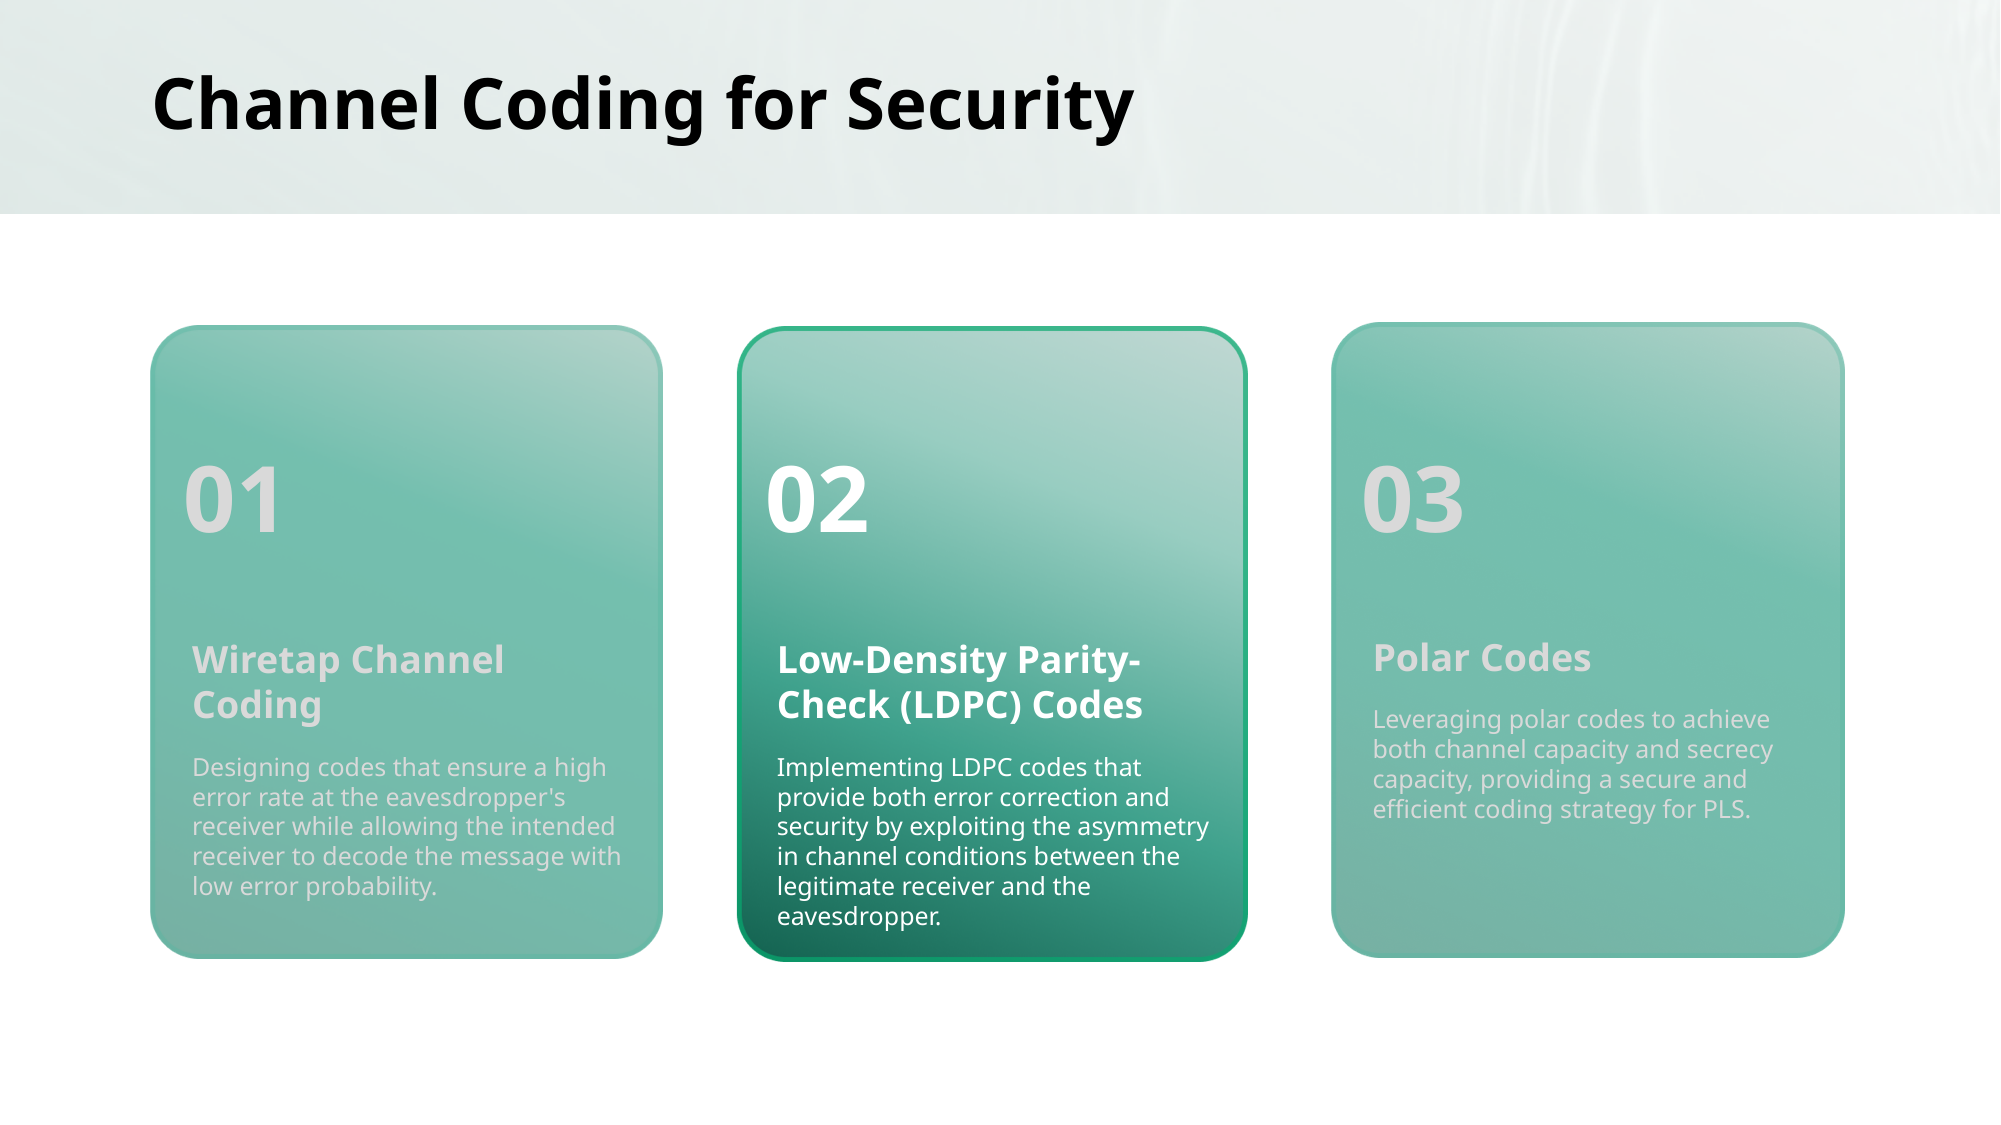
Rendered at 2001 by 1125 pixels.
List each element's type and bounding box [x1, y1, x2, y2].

picture [0, 0, 2000, 214]
list [150, 959, 663, 963]
picture [1331, 322, 1845, 958]
picture [150, 325, 663, 959]
picture [736, 326, 1248, 962]
